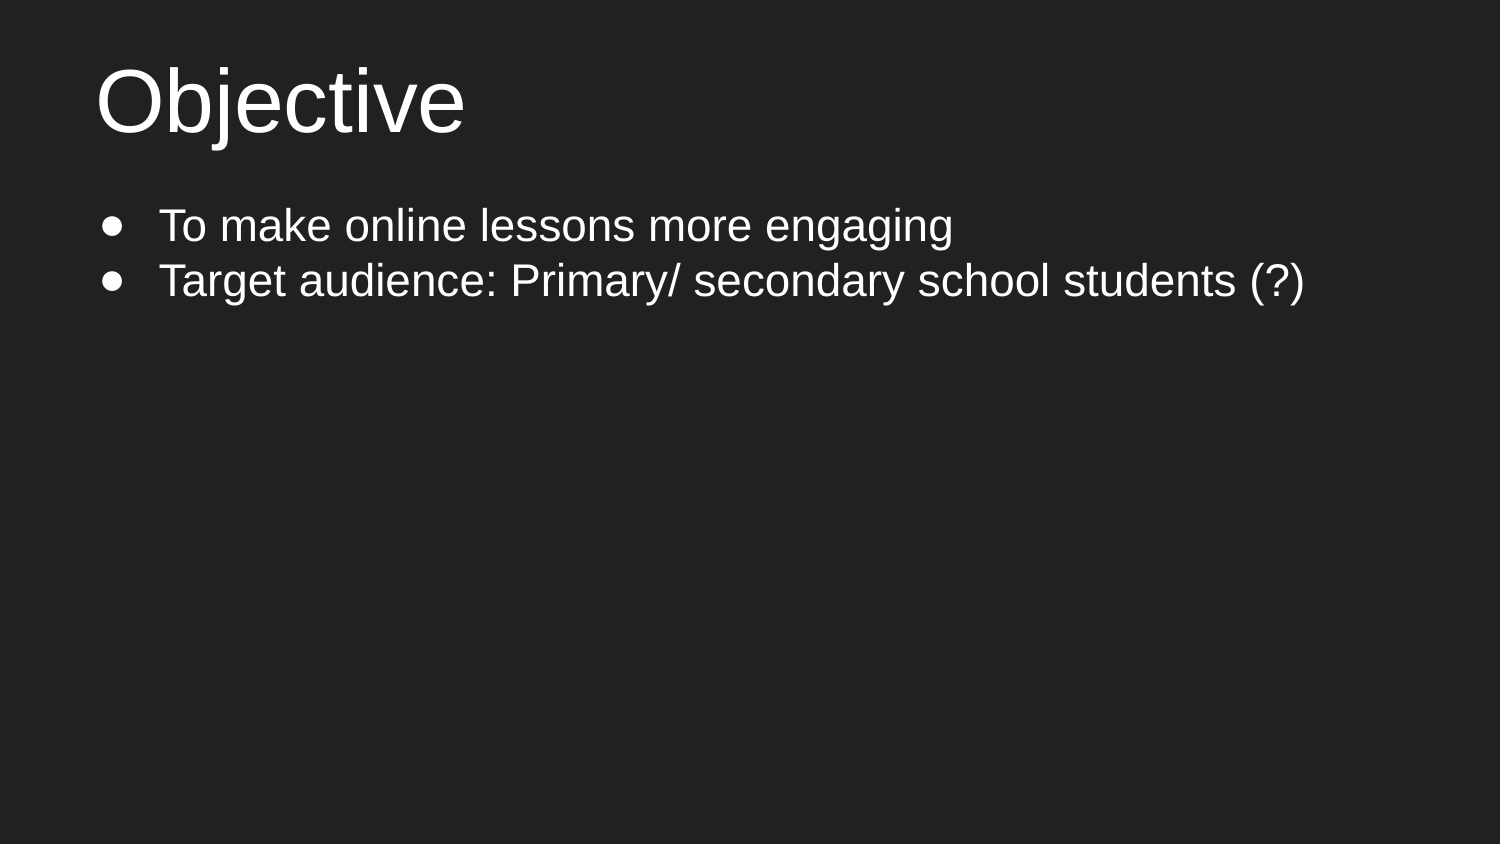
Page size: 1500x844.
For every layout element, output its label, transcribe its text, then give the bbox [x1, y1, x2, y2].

text_box To make online lessons more engaging Target audience: Primary/ secondary school students (?) [68, 181, 1443, 791]
title Objective [0, 12, 616, 166]
